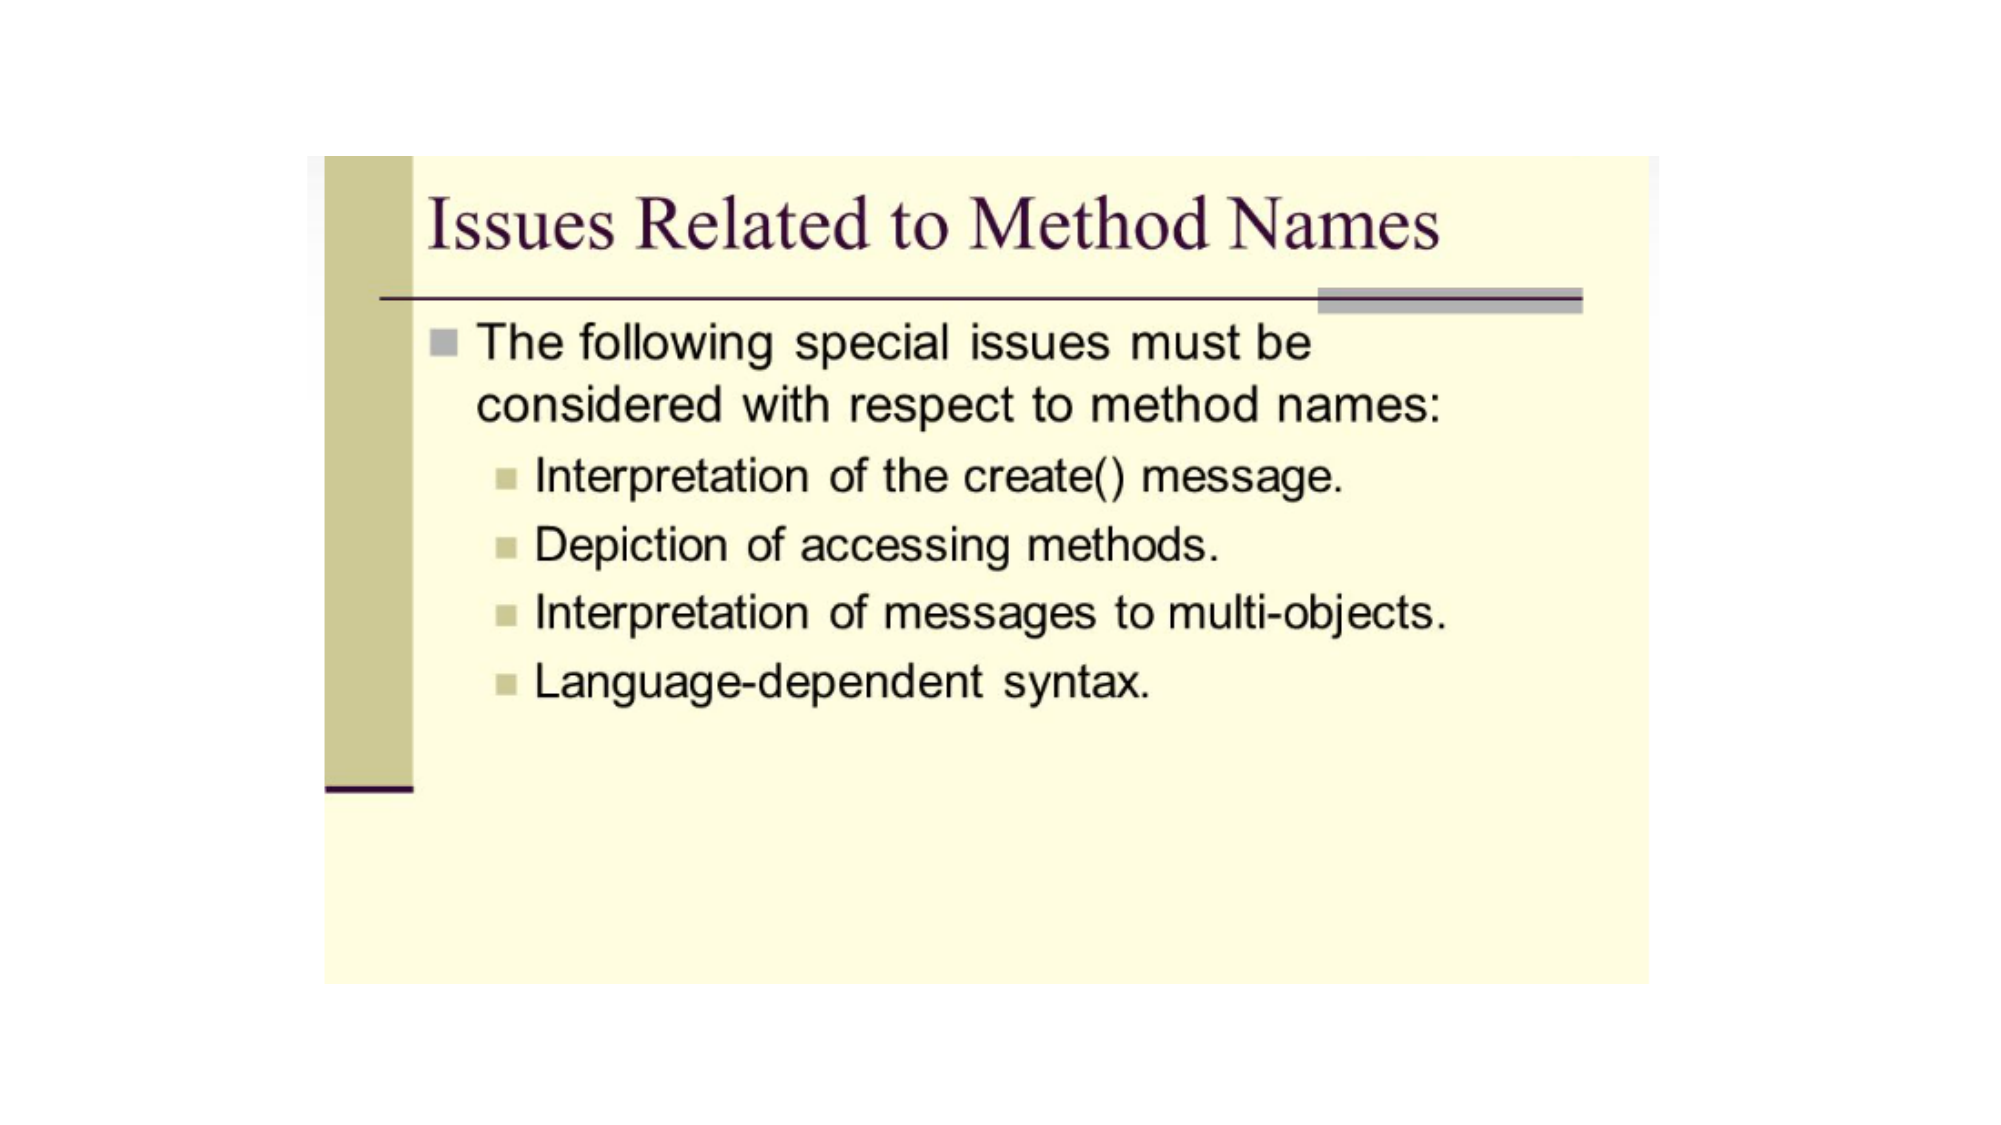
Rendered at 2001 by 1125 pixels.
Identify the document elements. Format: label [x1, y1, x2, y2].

list [307, 156, 1660, 984]
